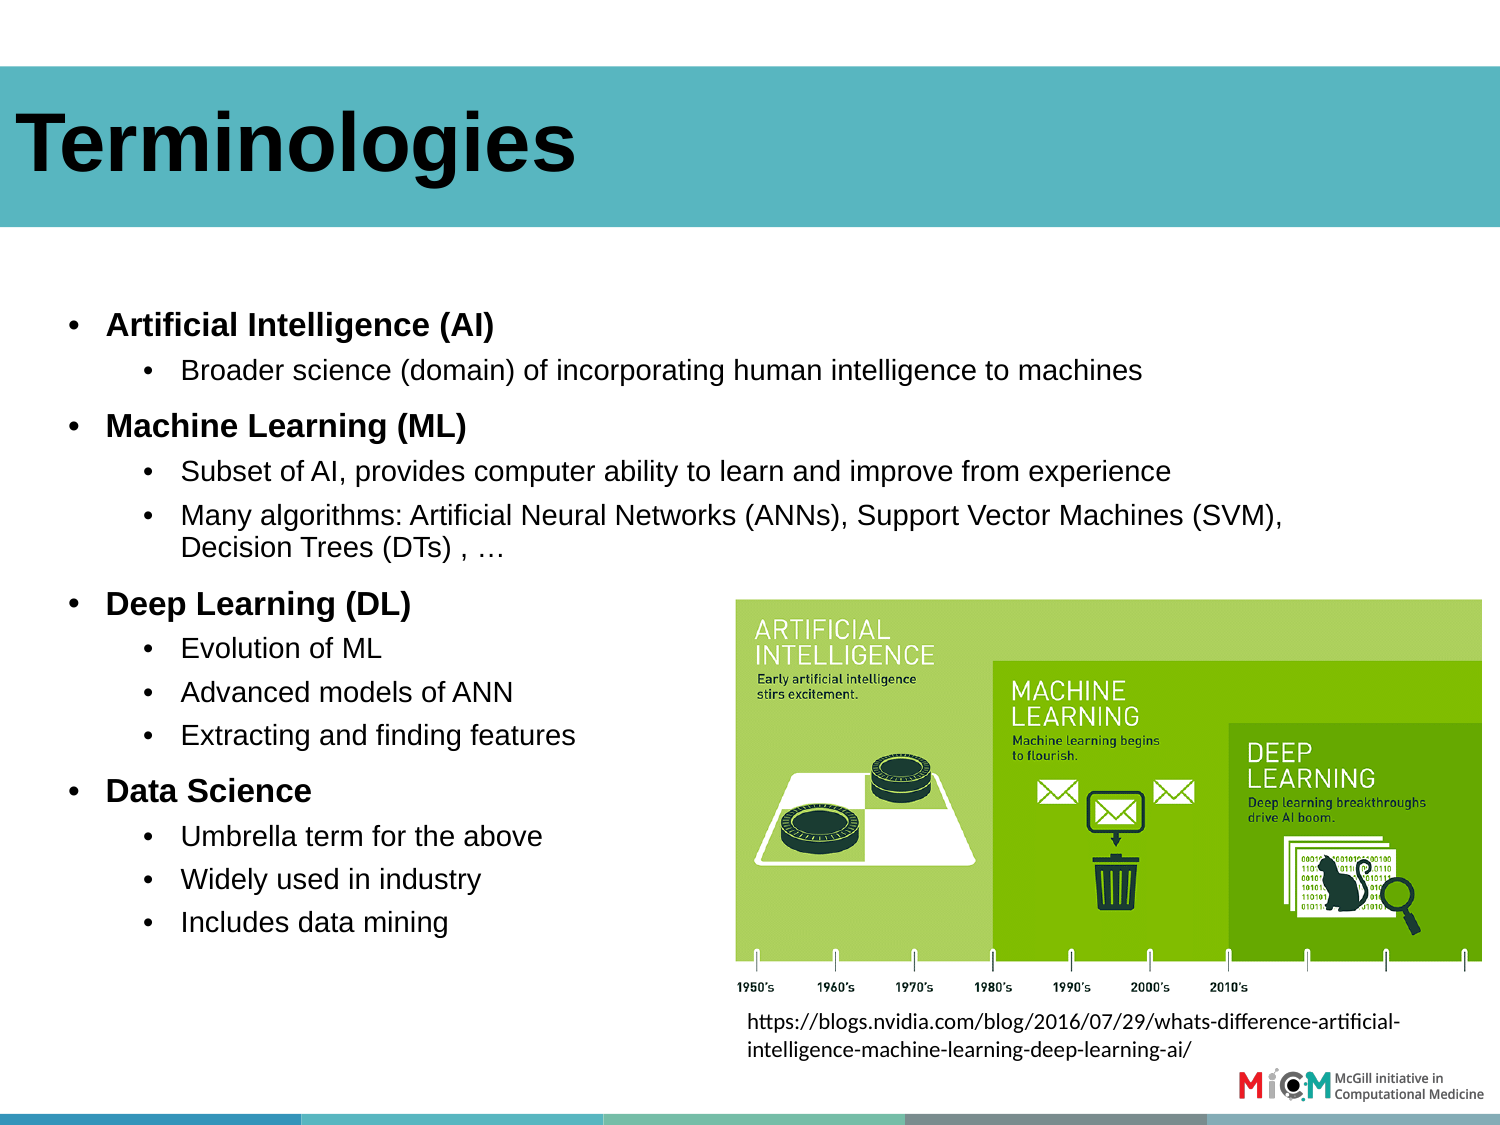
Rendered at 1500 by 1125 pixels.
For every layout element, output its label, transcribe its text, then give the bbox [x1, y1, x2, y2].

title Terminologies [0, 66, 1500, 228]
picture [732, 597, 1482, 1000]
text_box [726, 299, 1468, 598]
picture [1211, 1069, 1500, 1122]
list Artificial Intelligence (AI) Broader science (domain) of incorporating human intelligence to machines Machine Learning (ML) Subset of AI, provides computer ability to learn and improve from experience Many algorithms: Artificial Neural Networks (ANNs), Support Vector Machines (SVM), Decision Trees (DTs) , … Deep Learning (DL) Evolution of ML Advanced models of ANN Extracting and finding features Data Science Umbrella term for the above Widely used in industry Includes data mining [53, 299, 732, 1012]
text_box https://blogs.nvidia.com/blog/2016/07/29/whats-difference-artificial-intelligence-machine-learning-deep-learning-ai/ [732, 999, 1500, 1069]
